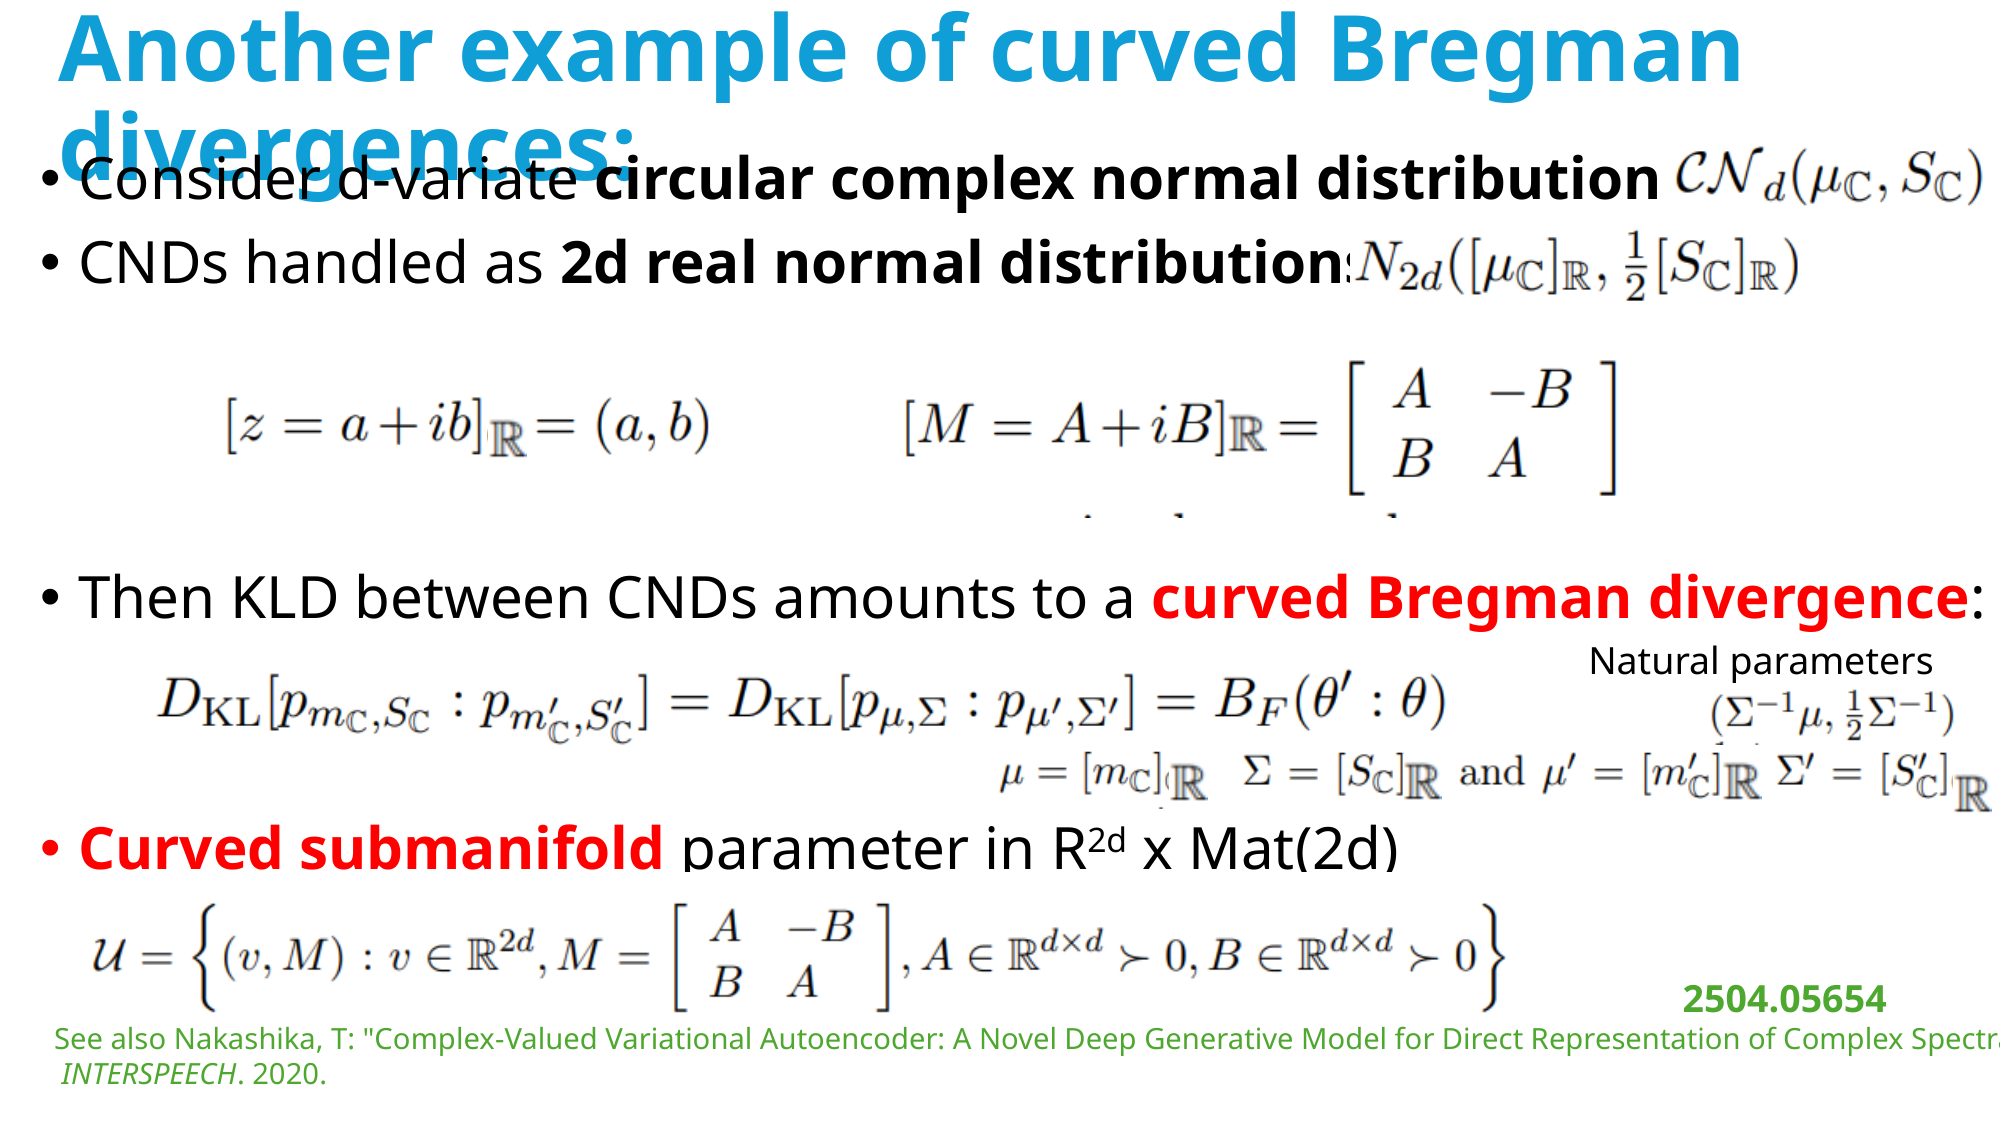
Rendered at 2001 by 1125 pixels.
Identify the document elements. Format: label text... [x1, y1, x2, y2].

picture [1349, 216, 1815, 320]
list Consider d-variate circular complex normal distributions CNDs handled as 2d real normal distributions Then KLD between CNDs amounts to a curved Bregman divergence: Curved submanifold parameter in R2d x Mat(2d) [25, 142, 2000, 1025]
text_box See also Nakashika, T: "Complex-Valued Variational Autoencoder: A Novel Deep Generative Model for Direct Representation of Complex Spectra.“ INTERSPEECH. 2020. [39, 1012, 2000, 1098]
picture [1662, 130, 1993, 215]
text_box Natural parameters [1573, 629, 1949, 690]
picture [213, 374, 725, 484]
picture [47, 872, 1517, 1058]
text_box 2504.05654 [1667, 967, 1961, 1012]
picture [117, 637, 1993, 833]
picture [887, 359, 1625, 519]
title Another example of curved Bregman divergences: [43, 0, 2000, 142]
